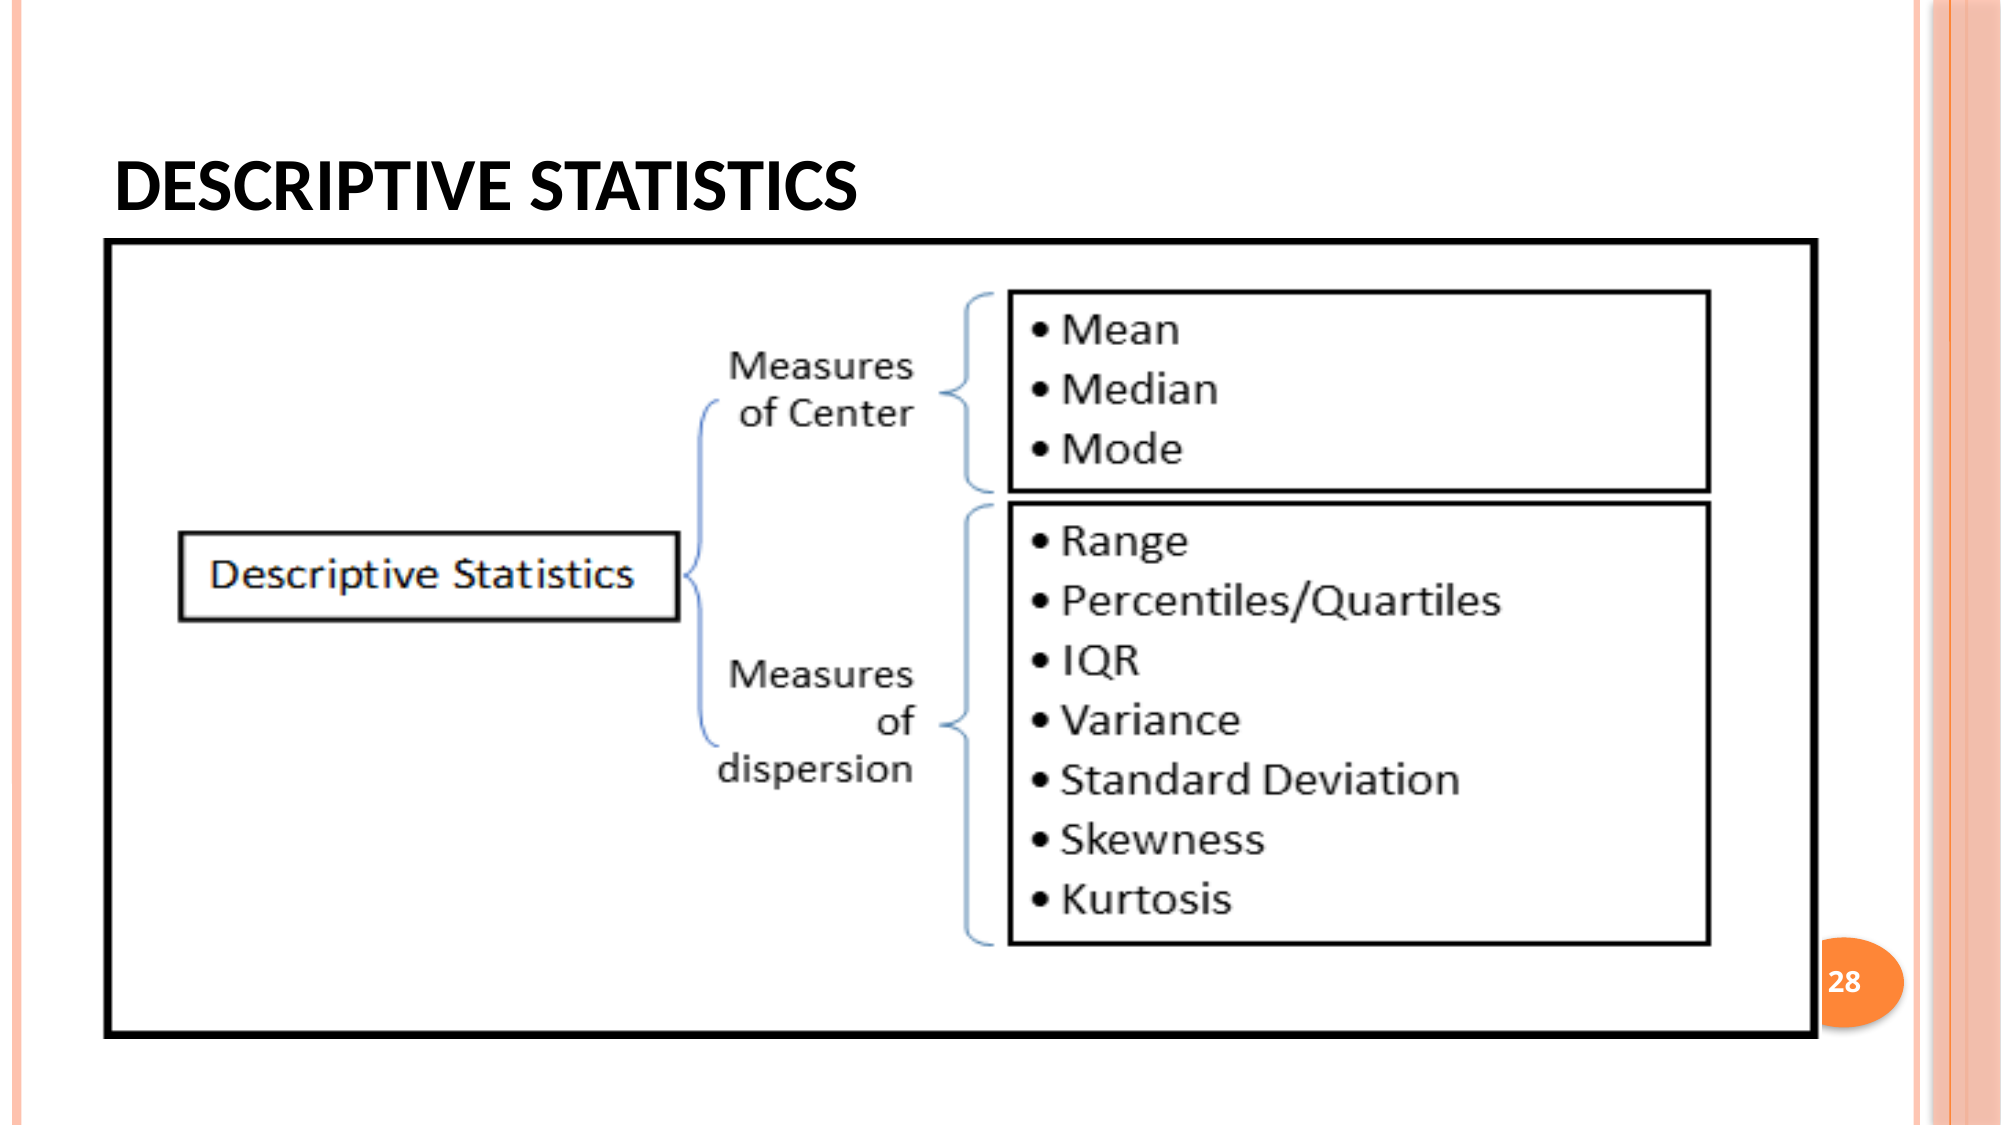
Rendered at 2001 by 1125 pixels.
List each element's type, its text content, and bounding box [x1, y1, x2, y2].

picture [99, 238, 1822, 1040]
slide_number 28 [1829, 940, 1912, 1027]
title Descriptive Statistics [99, 45, 1734, 233]
